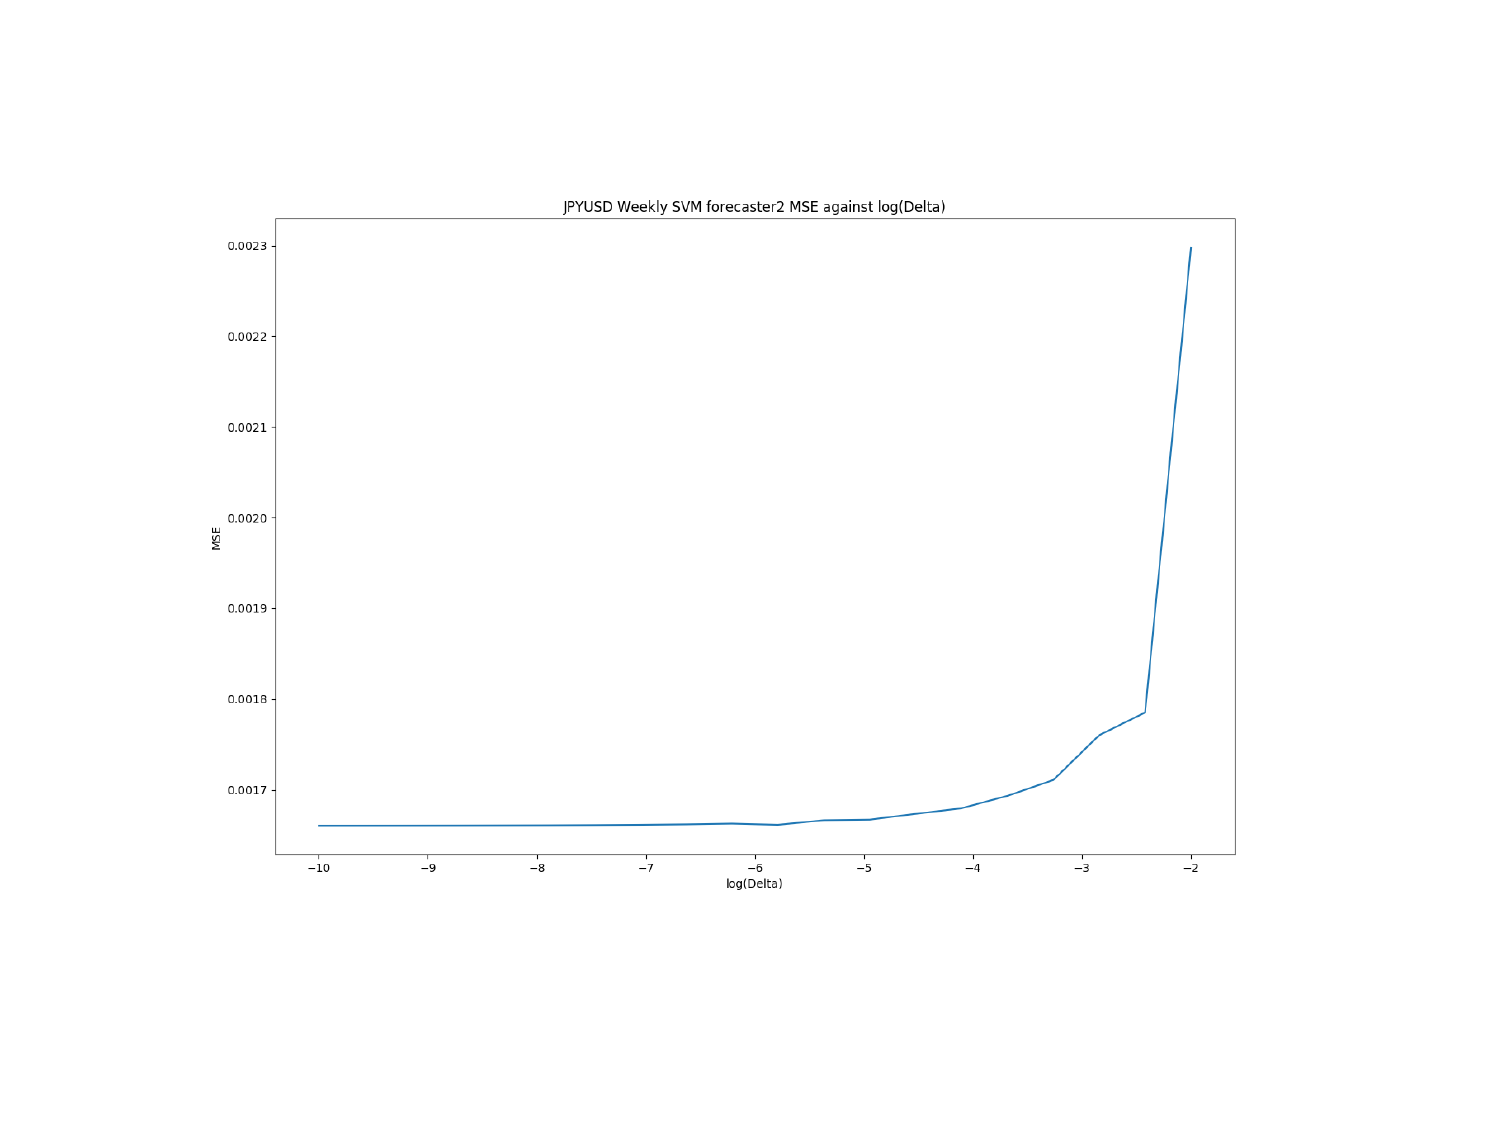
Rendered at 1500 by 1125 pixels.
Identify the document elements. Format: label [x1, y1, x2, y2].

picture [119, 119, 1358, 946]
